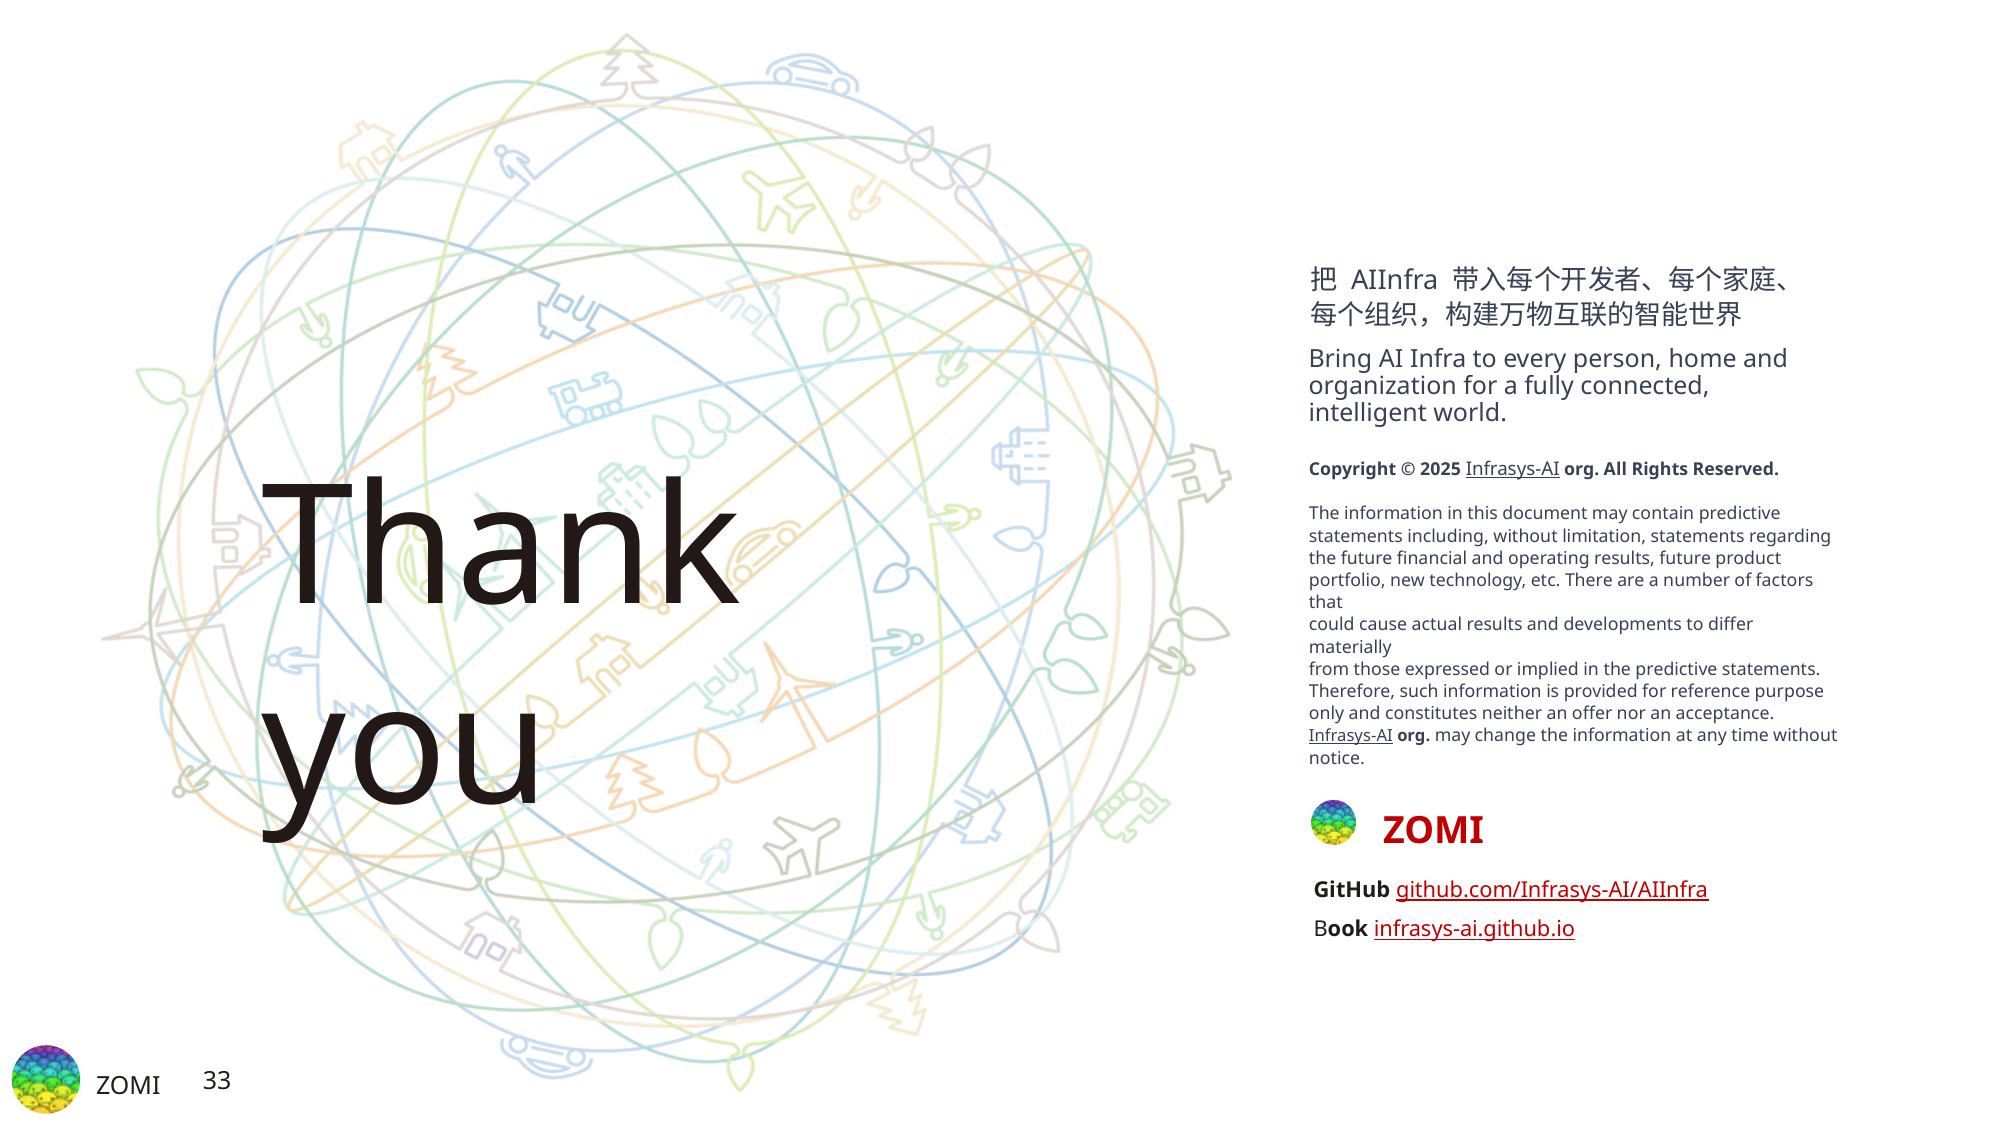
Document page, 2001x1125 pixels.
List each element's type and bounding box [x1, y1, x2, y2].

picture [11, 1045, 81, 1114]
picture [1312, 800, 1356, 845]
